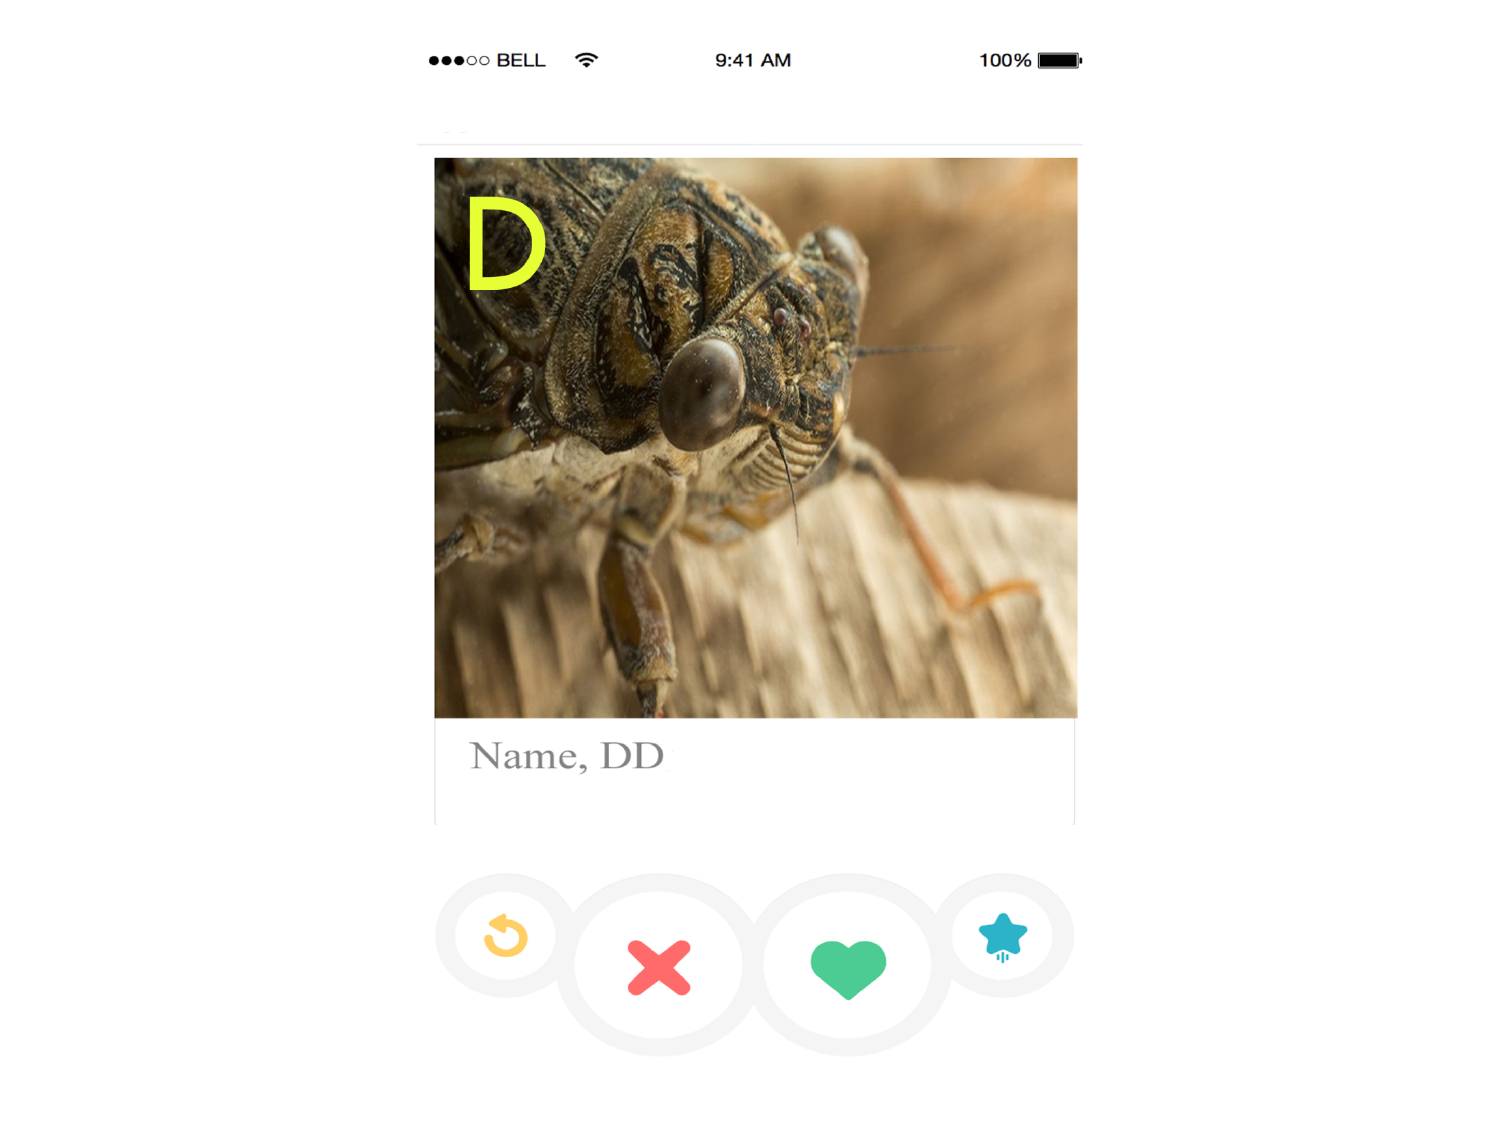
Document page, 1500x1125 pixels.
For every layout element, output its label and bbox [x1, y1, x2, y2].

picture [417, 43, 1083, 1082]
